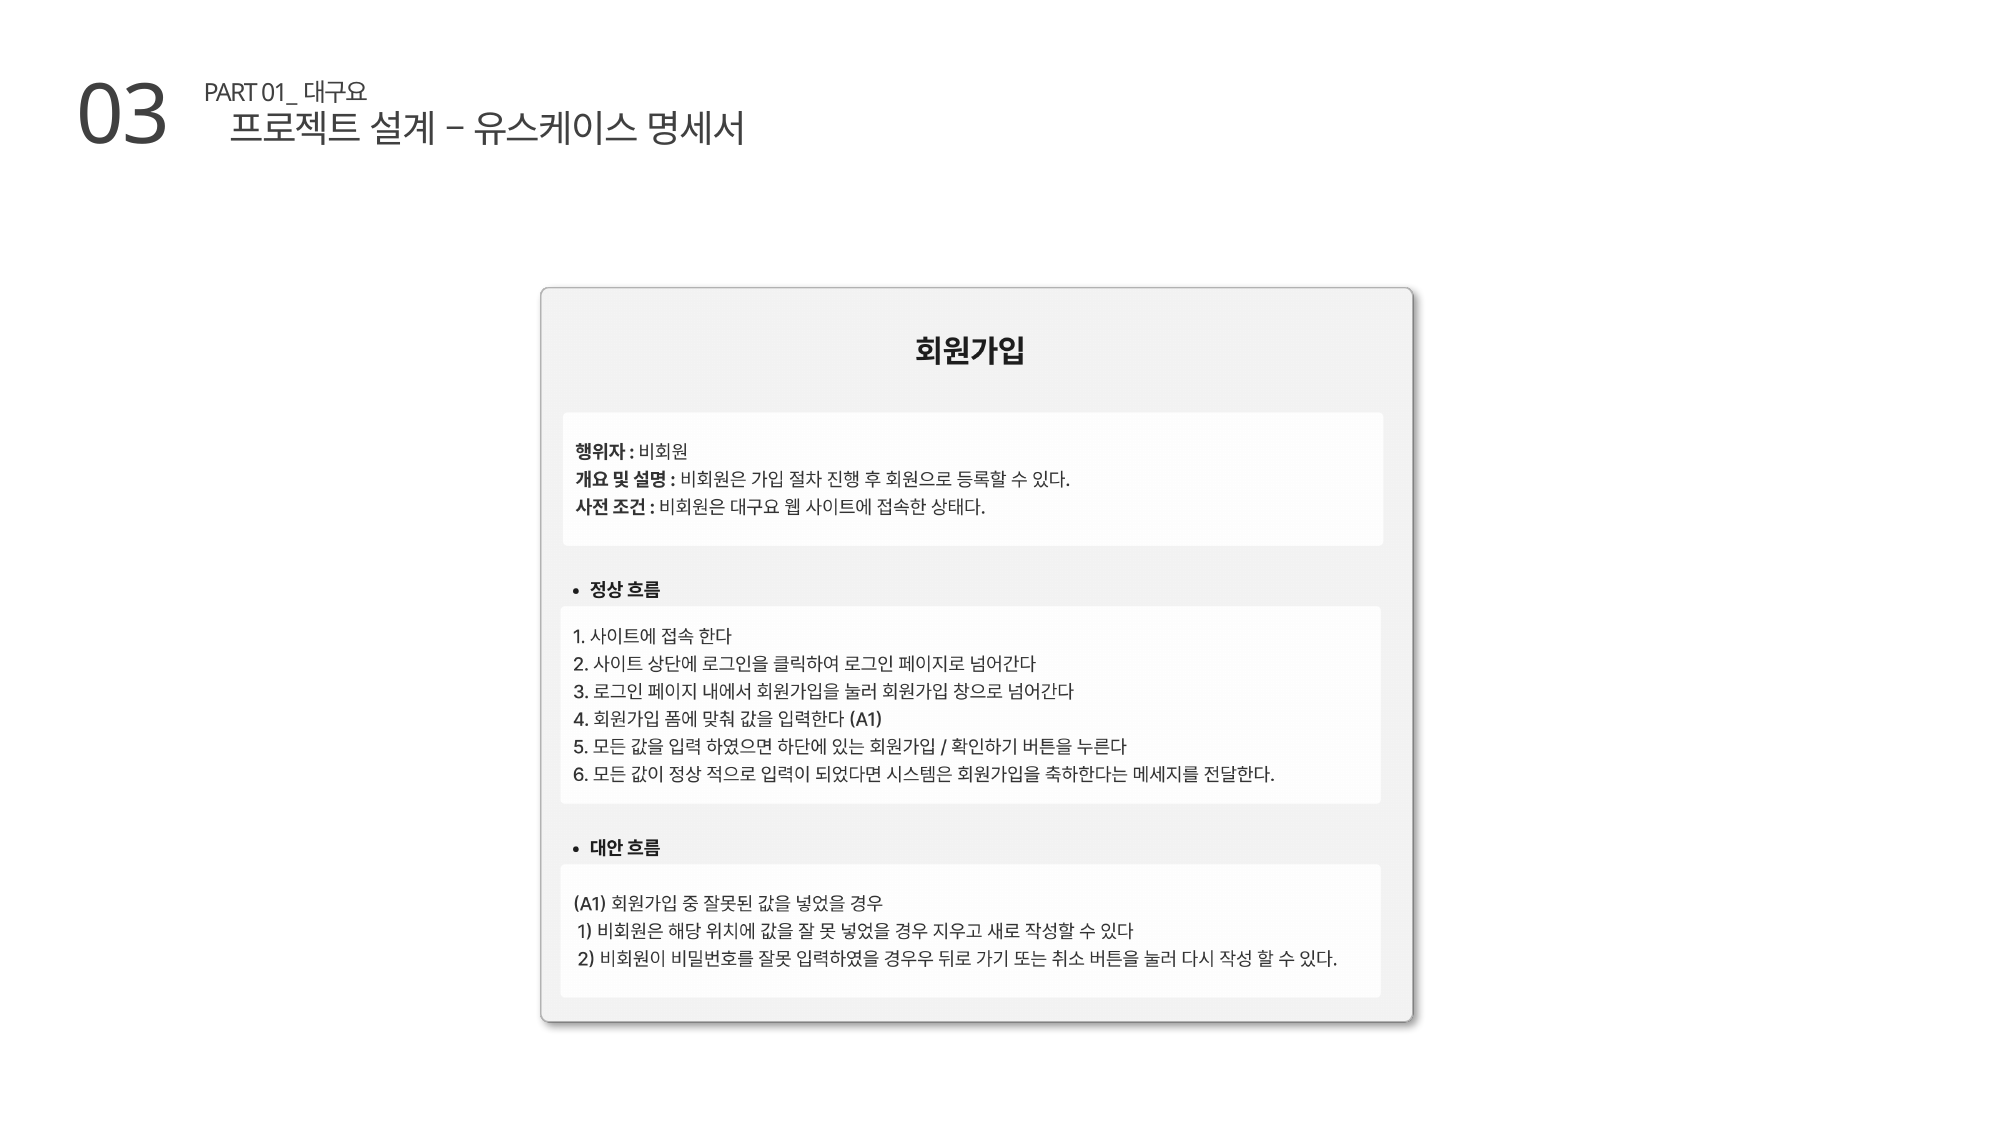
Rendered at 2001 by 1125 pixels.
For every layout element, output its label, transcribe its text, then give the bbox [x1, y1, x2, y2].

text_box [27, 0, 528, 261]
text_box 프로젝트 설계 – 유스케이스 명세서 [528, 97, 762, 158]
picture [509, 256, 1444, 1053]
